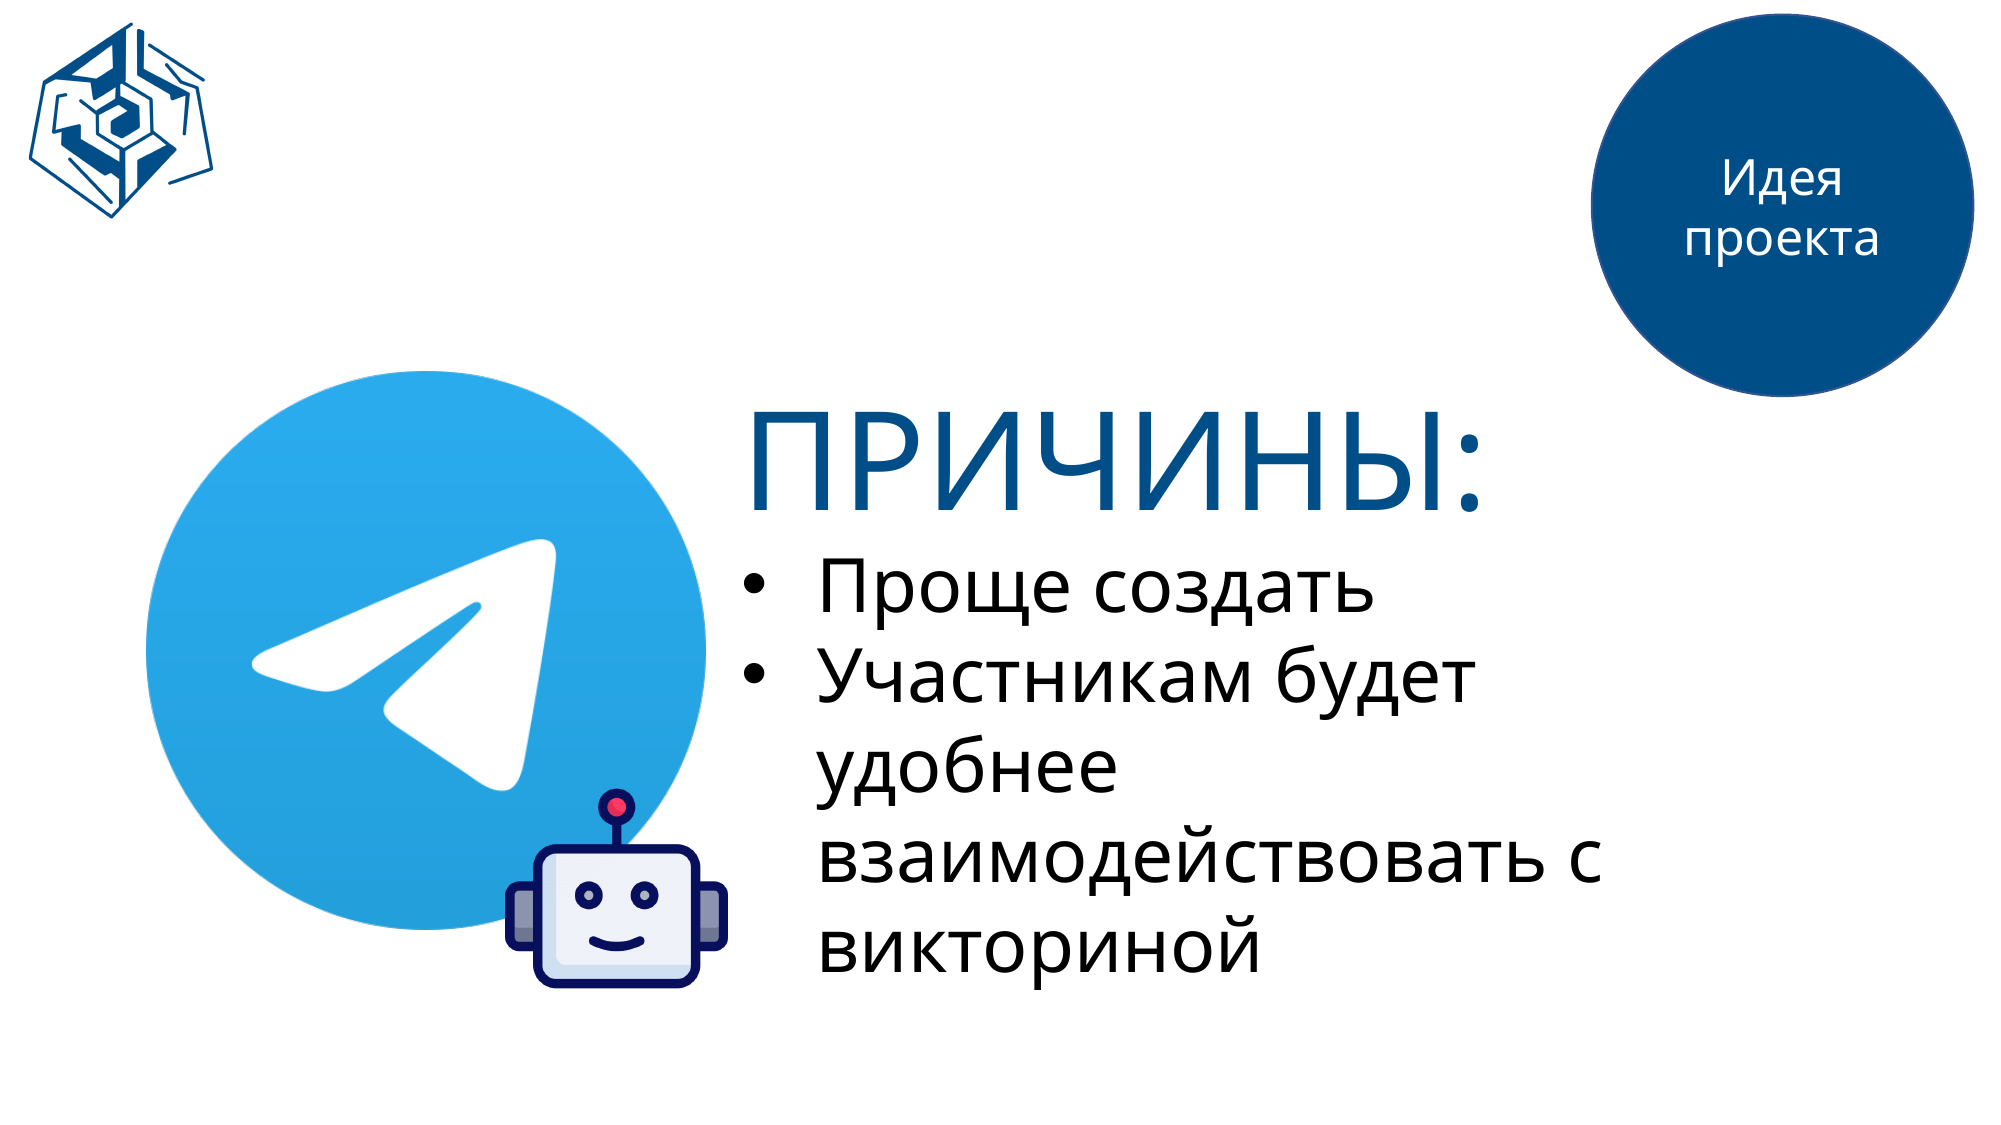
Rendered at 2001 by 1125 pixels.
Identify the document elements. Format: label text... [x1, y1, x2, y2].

text_box Идея проекта [1590, 13, 1975, 398]
text_box ПРИЧИНЫ: Проще создать Участникам будет удобнее взаимодействовать с викториной [726, 365, 1724, 996]
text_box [146, 371, 728, 1002]
picture [0, 0, 242, 242]
